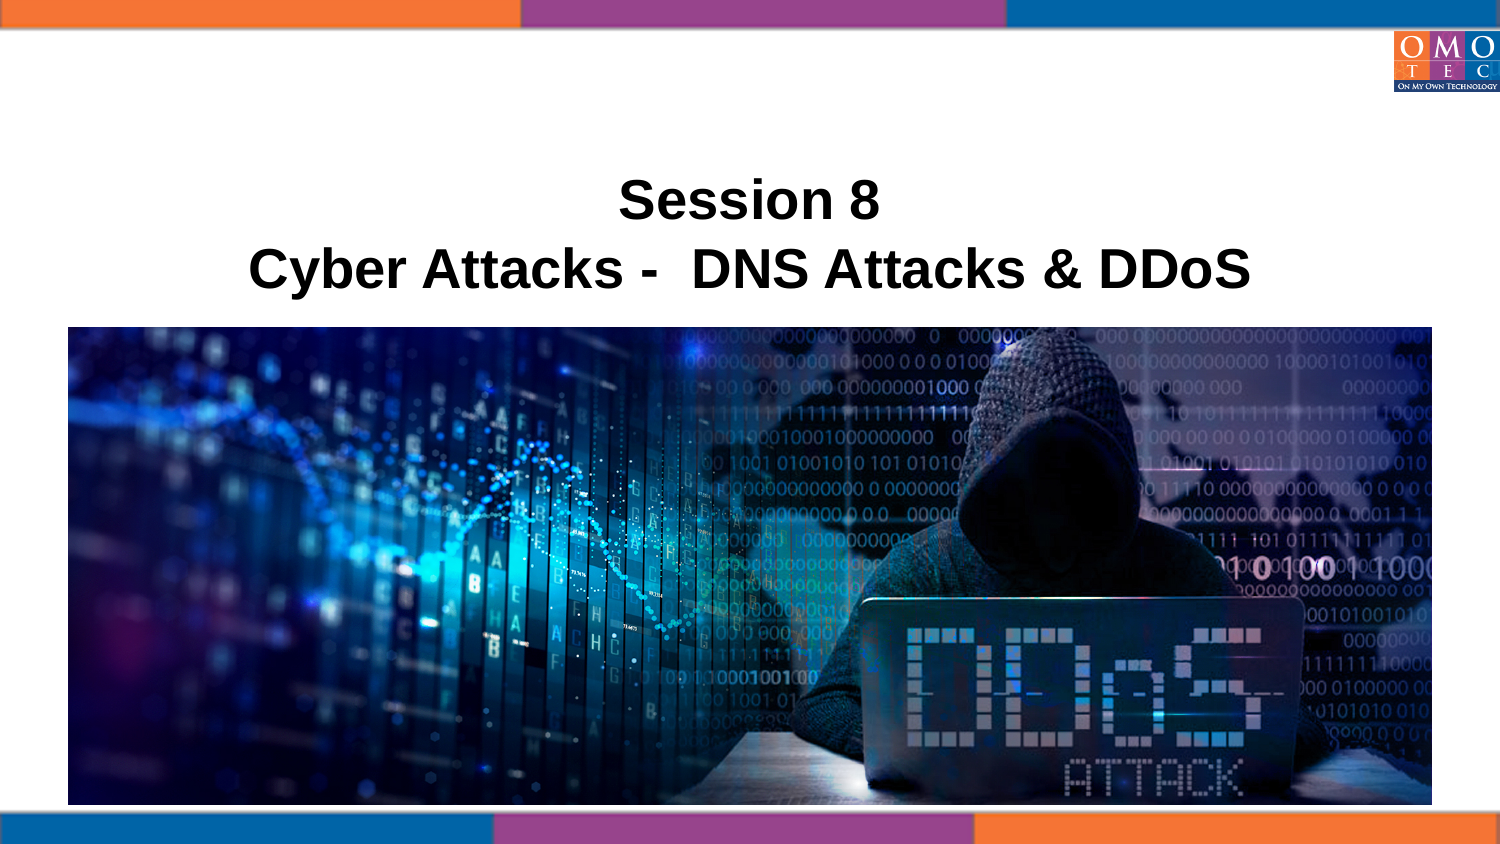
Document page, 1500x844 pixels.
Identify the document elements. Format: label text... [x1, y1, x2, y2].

title Session 8 Cyber Attacks - DNS Attacks & DDoS [51, 122, 1449, 317]
picture [0, 0, 1500, 844]
